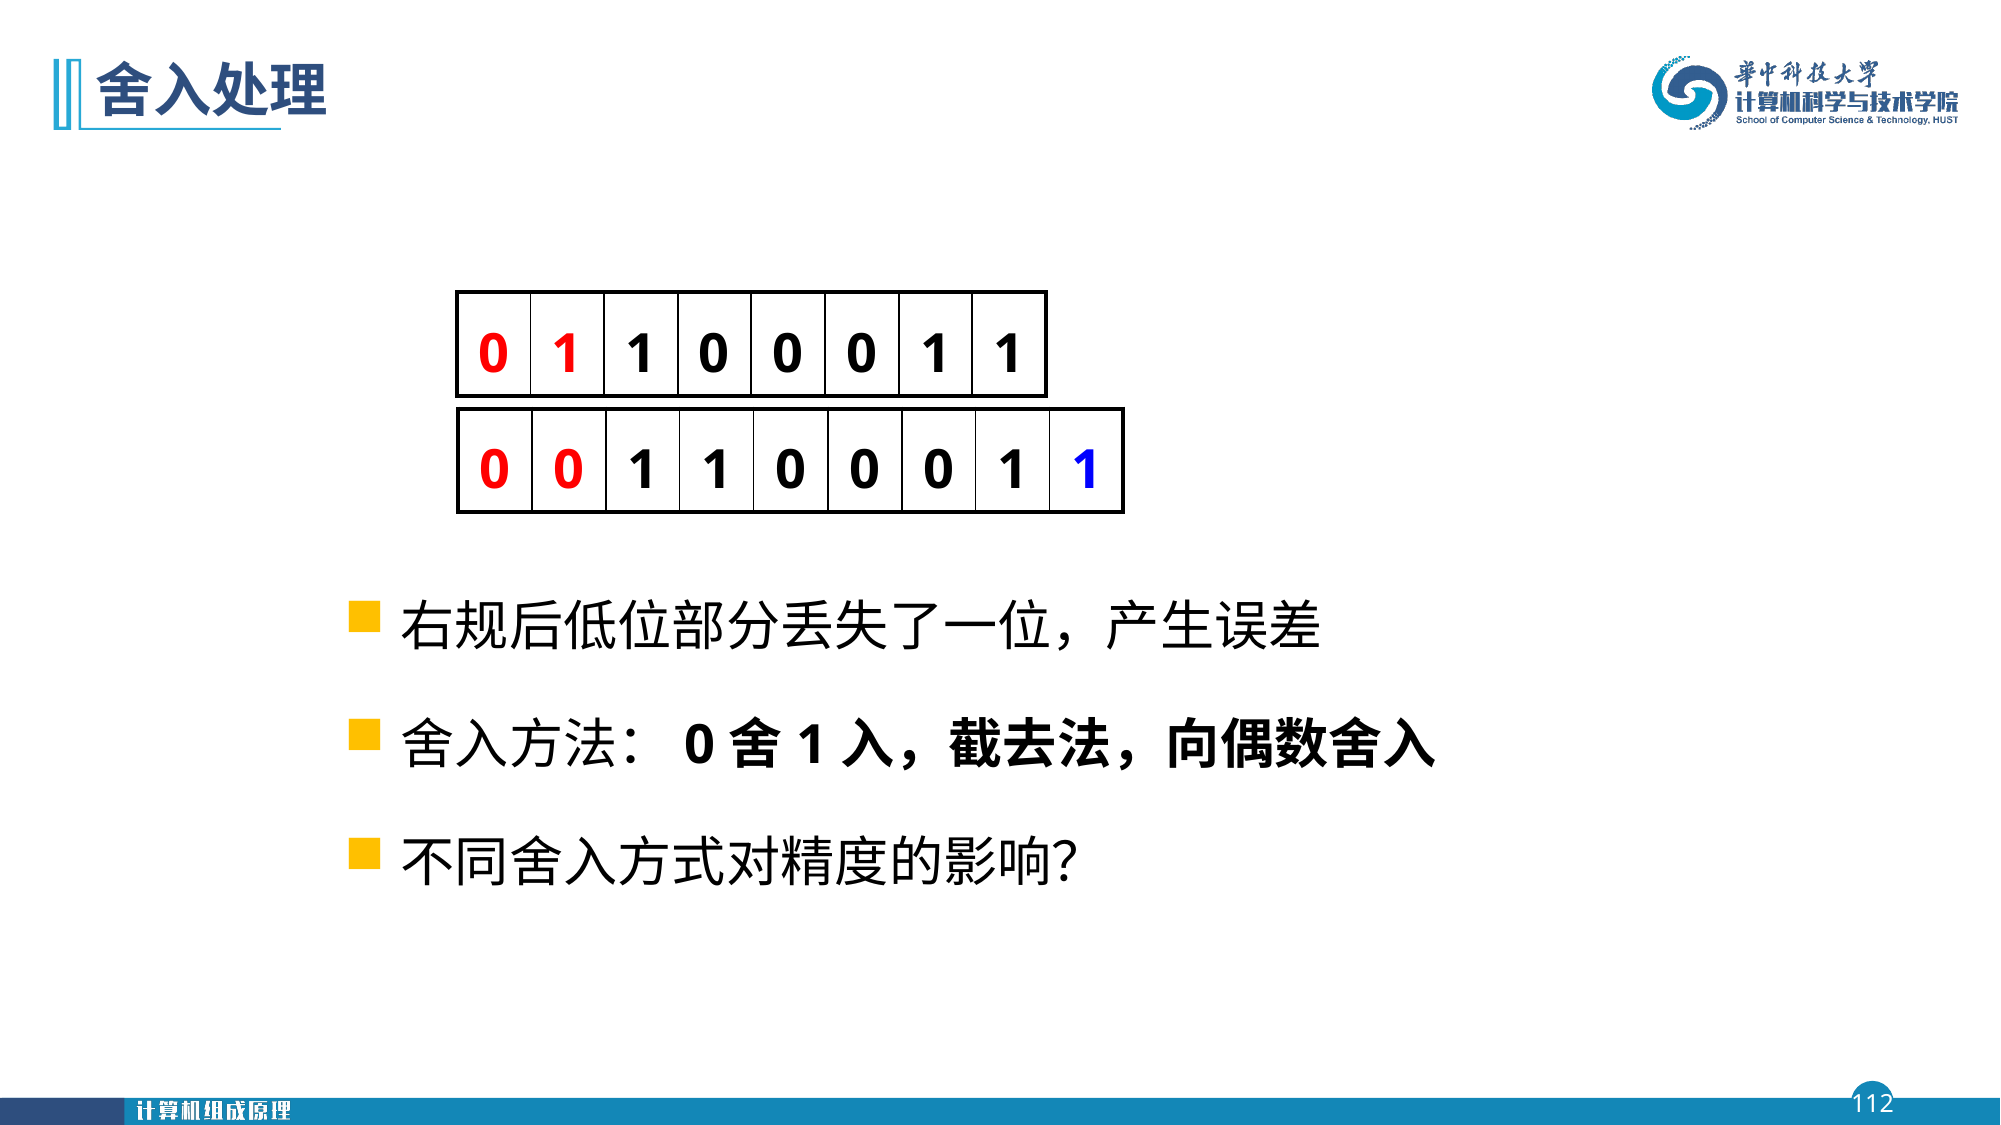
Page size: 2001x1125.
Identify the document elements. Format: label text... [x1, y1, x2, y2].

table_header 1 [607, 411, 679, 510]
table_header 1 [1050, 411, 1121, 510]
table_header 0 [459, 294, 530, 394]
table_header 1 [976, 411, 1049, 510]
table_header 1 [900, 294, 971, 394]
table_header 0 [754, 411, 827, 510]
table_header 0 [903, 411, 975, 510]
table_header 1 [680, 411, 753, 510]
table_header 1 [973, 294, 1044, 394]
table_header 0 [460, 411, 531, 510]
table_header 1 [605, 294, 677, 394]
table_header 0 [752, 294, 824, 394]
table_header 0 [533, 411, 605, 510]
table_header 0 [829, 411, 901, 510]
table_header 0 [826, 294, 898, 394]
picture [1805, 56, 1958, 130]
title 舍入处理 [80, 42, 1805, 144]
table_header 0 [679, 294, 750, 394]
table_header 1 [531, 294, 603, 394]
list 右规后低位部分丢失了一位，产生误差 舍入方法：0舍1入，截去法，向偶数舍入 不同舍入方式对精度的影响？ [329, 550, 1678, 988]
